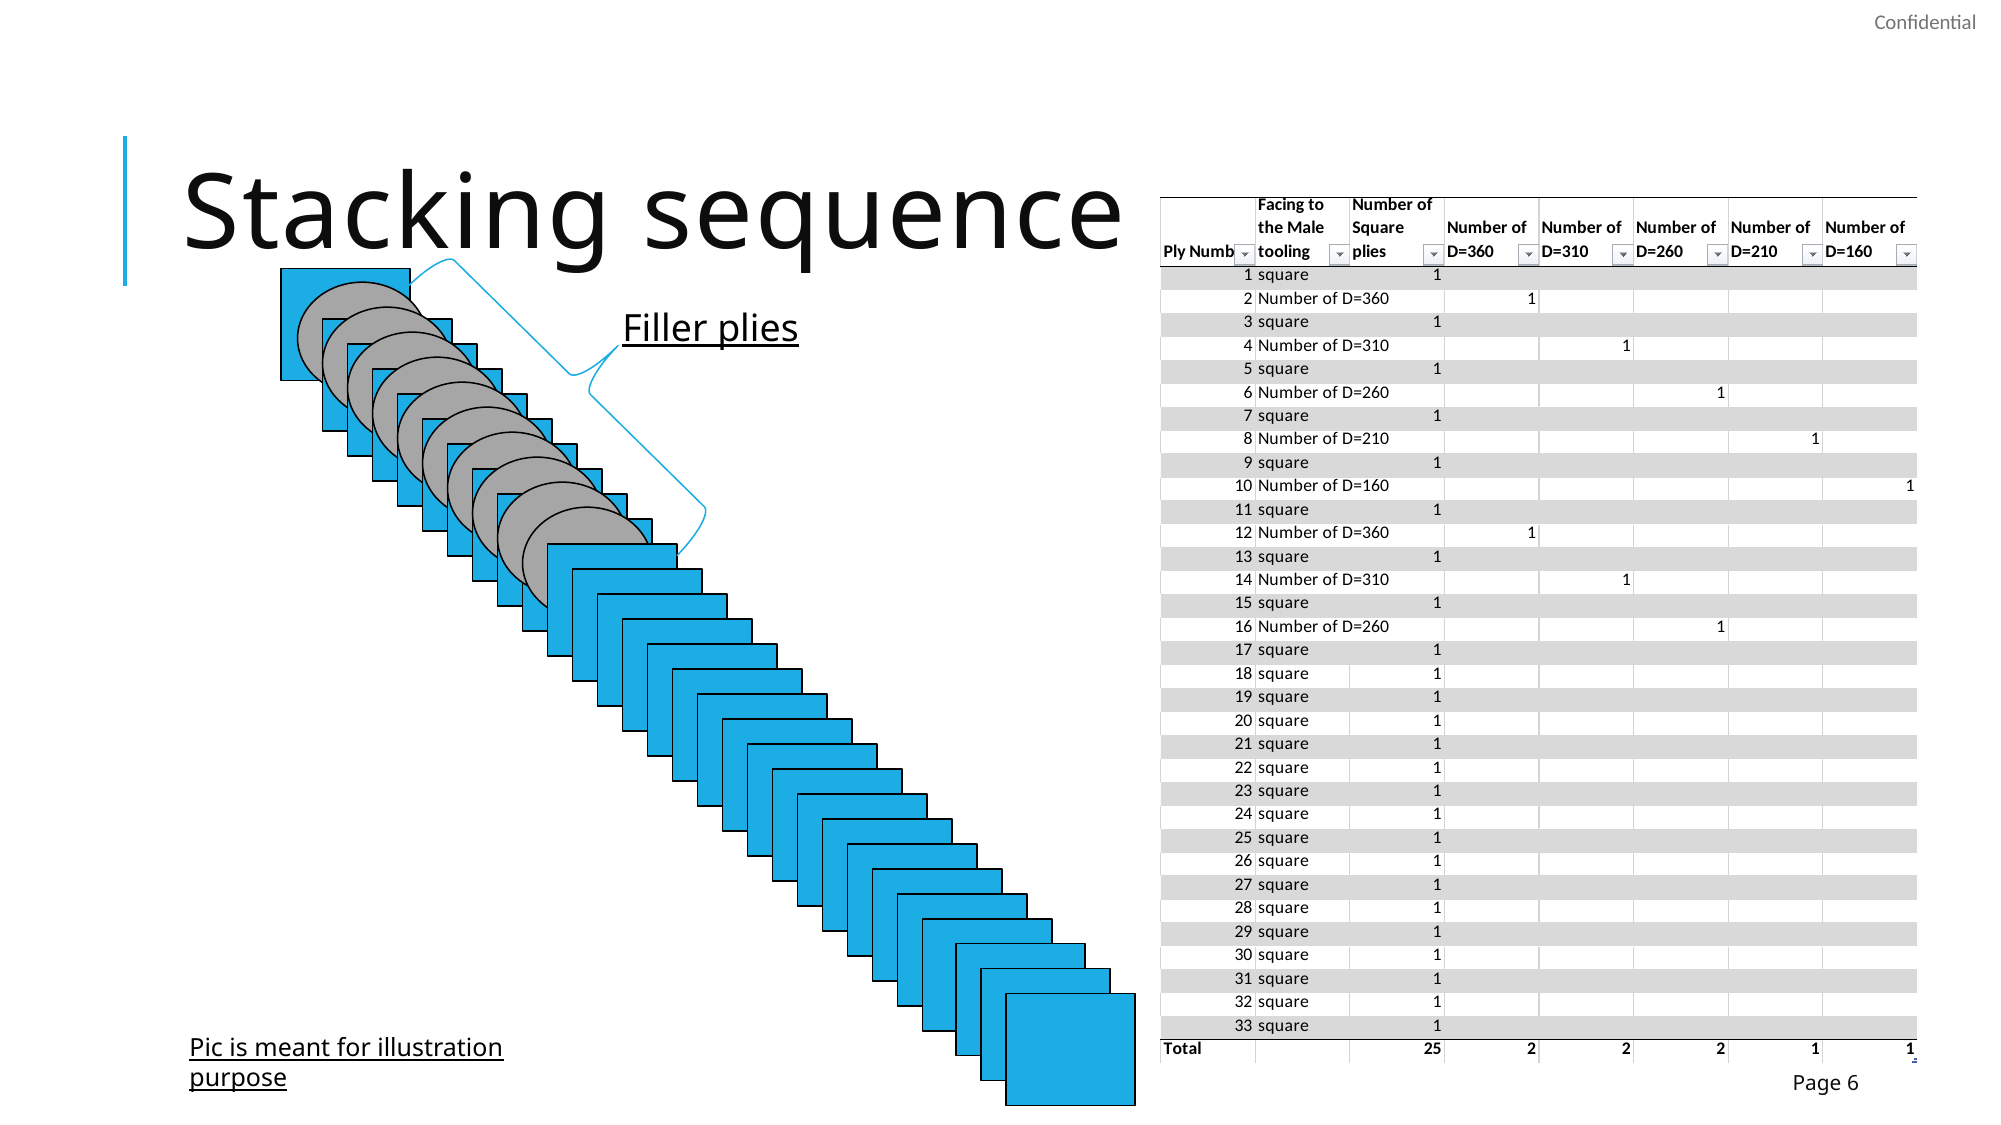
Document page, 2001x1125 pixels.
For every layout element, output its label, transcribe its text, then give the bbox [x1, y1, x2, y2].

text_box [552, 443, 577, 468]
text_box [897, 893, 1027, 1007]
text_box [453, 343, 477, 368]
text_box [572, 568, 702, 682]
text_box [577, 468, 602, 493]
text_box [372, 368, 397, 406]
text_box [922, 918, 1052, 1032]
text_box [372, 420, 397, 482]
text_box [603, 493, 627, 518]
text_box [477, 368, 502, 393]
text_box [747, 743, 877, 857]
text_box [547, 543, 677, 657]
text_box [497, 493, 522, 531]
text_box [427, 318, 452, 343]
text_box Filler plies [607, 296, 858, 356]
text_box [528, 418, 552, 443]
text_box [627, 518, 652, 543]
text_box [397, 382, 522, 483]
text_box [322, 318, 347, 356]
text_box [472, 521, 497, 582]
text_box [872, 868, 1002, 982]
text_box [697, 693, 827, 807]
text_box [472, 457, 597, 558]
text_box [422, 418, 447, 456]
text_box [622, 618, 752, 732]
title Stacking sequence [168, 96, 1763, 342]
text_box [672, 668, 802, 782]
text_box [347, 332, 472, 433]
slide_number Page 6 [1777, 1061, 1938, 1107]
text_box [397, 446, 422, 507]
text_box [447, 495, 472, 557]
text_box [405, 258, 707, 557]
text_box [447, 432, 572, 533]
text_box [980, 968, 1111, 1081]
text_box [347, 395, 372, 457]
text_box [797, 793, 927, 907]
text_box [955, 943, 1086, 1056]
text_box [322, 307, 447, 408]
text_box [822, 818, 952, 932]
text_box [522, 583, 547, 632]
text_box [422, 470, 447, 532]
text_box [472, 468, 497, 506]
text_box [372, 357, 497, 458]
text_box [597, 593, 727, 707]
text_box [447, 443, 472, 481]
text_box Pic is meant for illustration purpose [174, 1024, 580, 1099]
text_box [347, 343, 372, 381]
text_box [297, 282, 422, 383]
text_box [647, 643, 777, 757]
text_box [322, 371, 347, 432]
text_box [522, 507, 648, 608]
text_box [847, 843, 977, 957]
text_box [280, 268, 411, 381]
text_box [772, 768, 902, 882]
text_box [397, 393, 422, 431]
text_box [422, 407, 547, 508]
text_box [1159, 196, 1918, 1065]
text_box [502, 393, 527, 418]
text_box [497, 545, 522, 607]
text_box [1005, 993, 1136, 1106]
text_box [497, 482, 622, 586]
text_box [722, 718, 852, 832]
